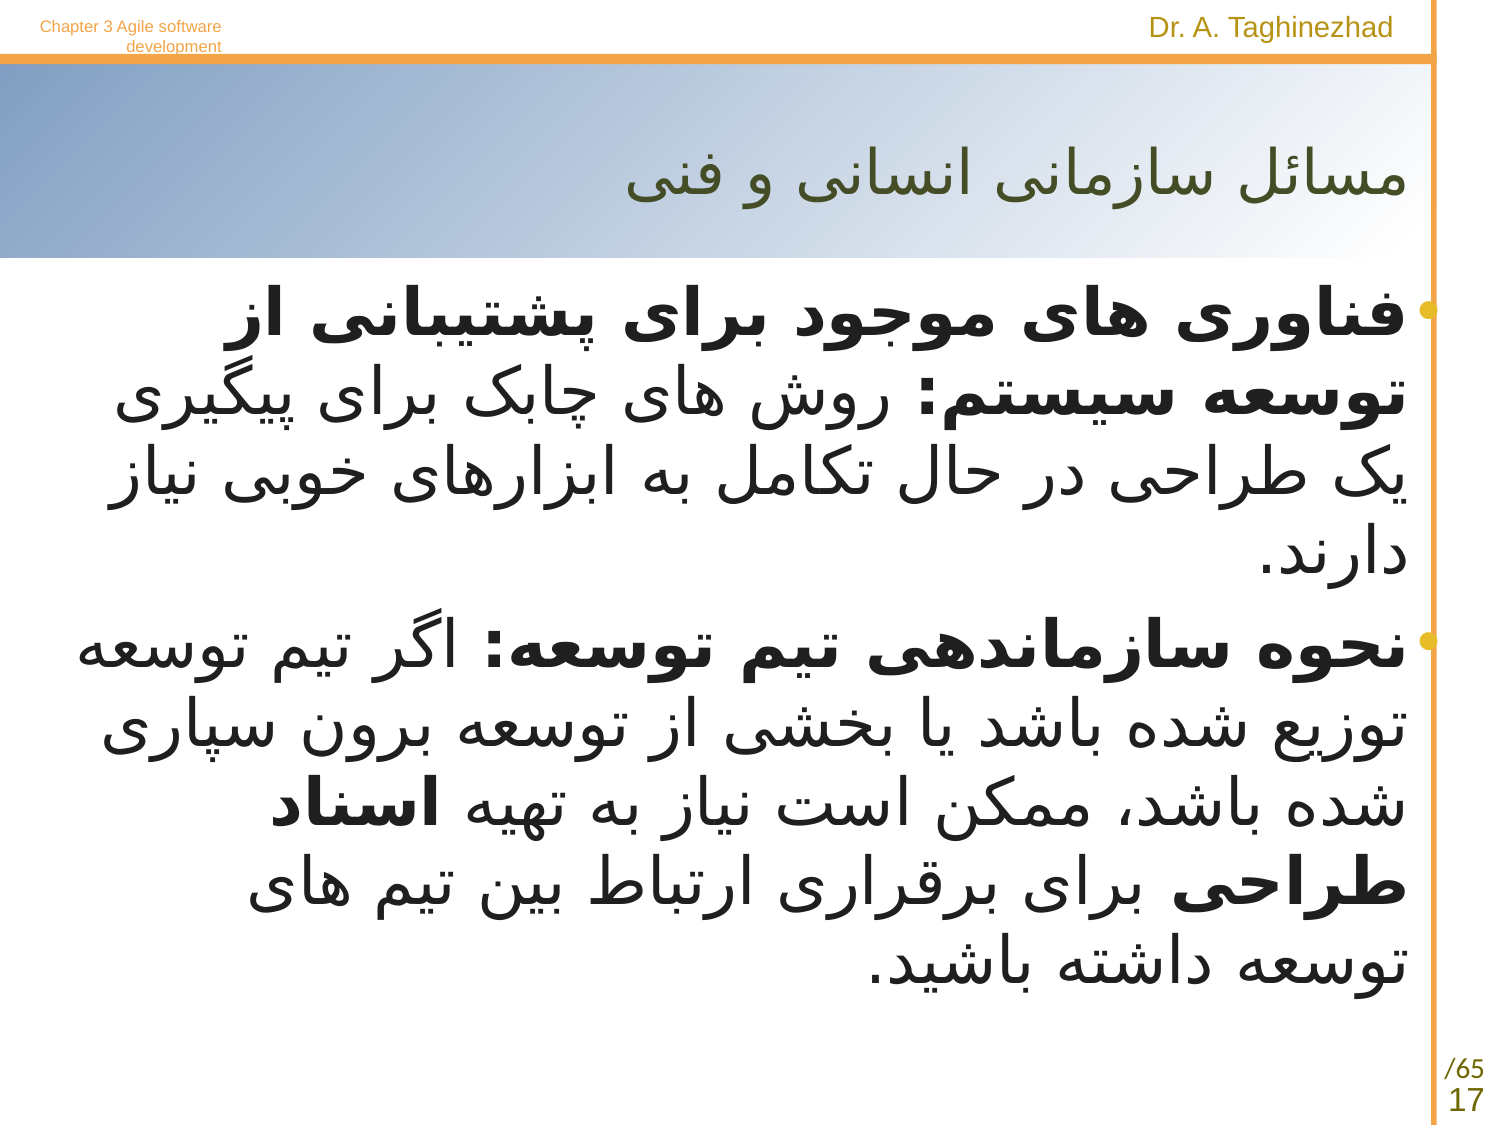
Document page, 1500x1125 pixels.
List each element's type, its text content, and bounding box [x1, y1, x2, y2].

footer Chapter 3 Agile software development [0, 8, 237, 84]
title مسائل سازمانی انسانی و فنی [0, 105, 1425, 234]
list فناوری های موجود برای پشتیبانی از توسعه سیستم: روش های چابک برای پیگیری یک طراحی در حال تکامل به ابزارهای خوبی نیاز دارند. نحوه سازماندهی تیم توسعه: اگر تیم توسعه توزیع شده باشد یا بخشی از توسعه برون سپاری شده باشد، ممکن است نیاز به تهیه اسناد طراحی برای برقراری ارتباط بین تیم های توسعه داشته باشید. [47, 262, 1465, 1005]
slide_number 17 [1413, 1023, 1500, 1125]
